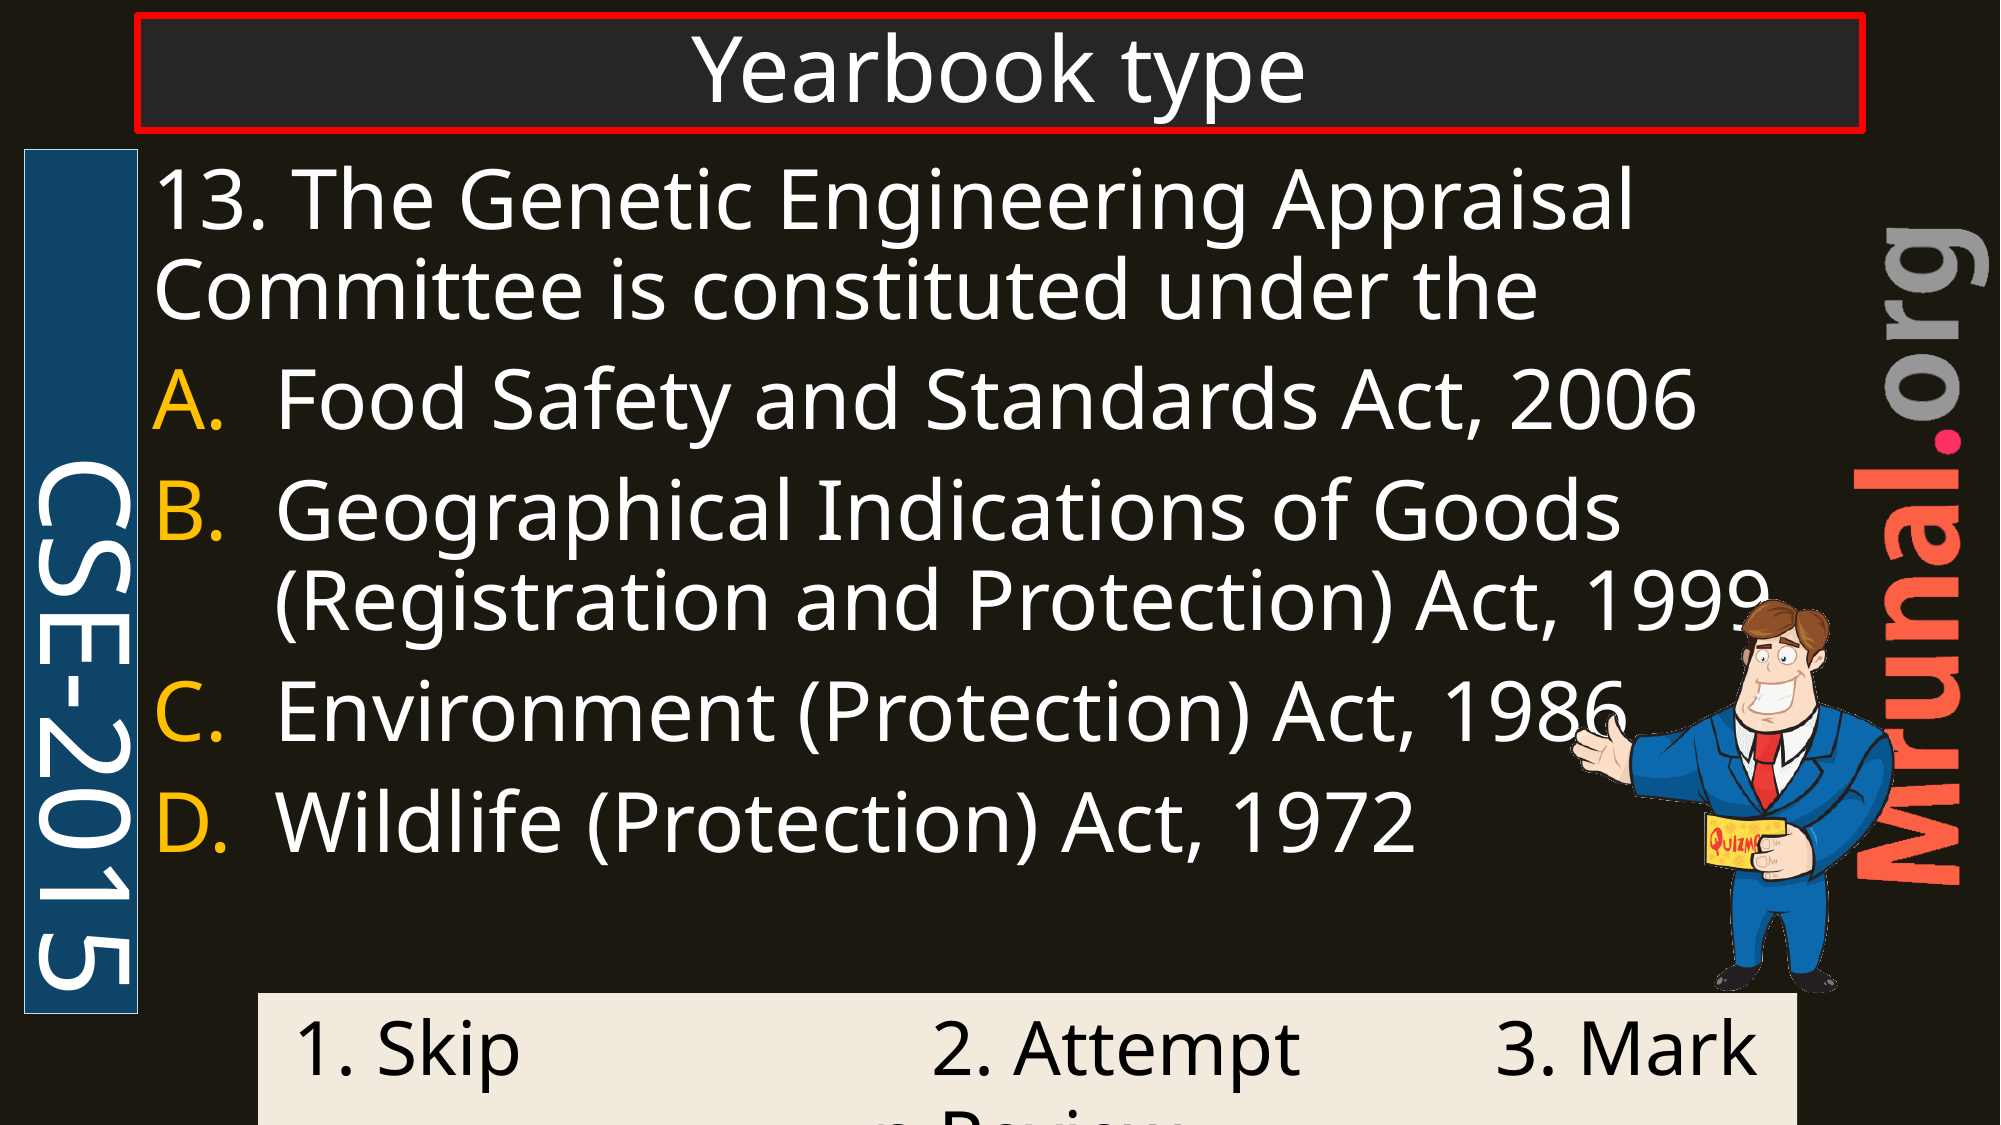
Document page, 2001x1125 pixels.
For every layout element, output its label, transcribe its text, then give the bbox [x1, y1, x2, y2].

title Yearbook type [134, 12, 1866, 134]
list 13. The Genetic Engineering Appraisal Committee is constituted under the Food Safety and Standards Act, 2006 Geographical Indications of Goods (Registration and Protection) Act, 1999 Environment (Protection) Act, 1986 Wildlife (Protection) Act, 1972 [138, 149, 1863, 1014]
list CSE-2015 [24, 149, 138, 1014]
picture [1570, 223, 2000, 993]
